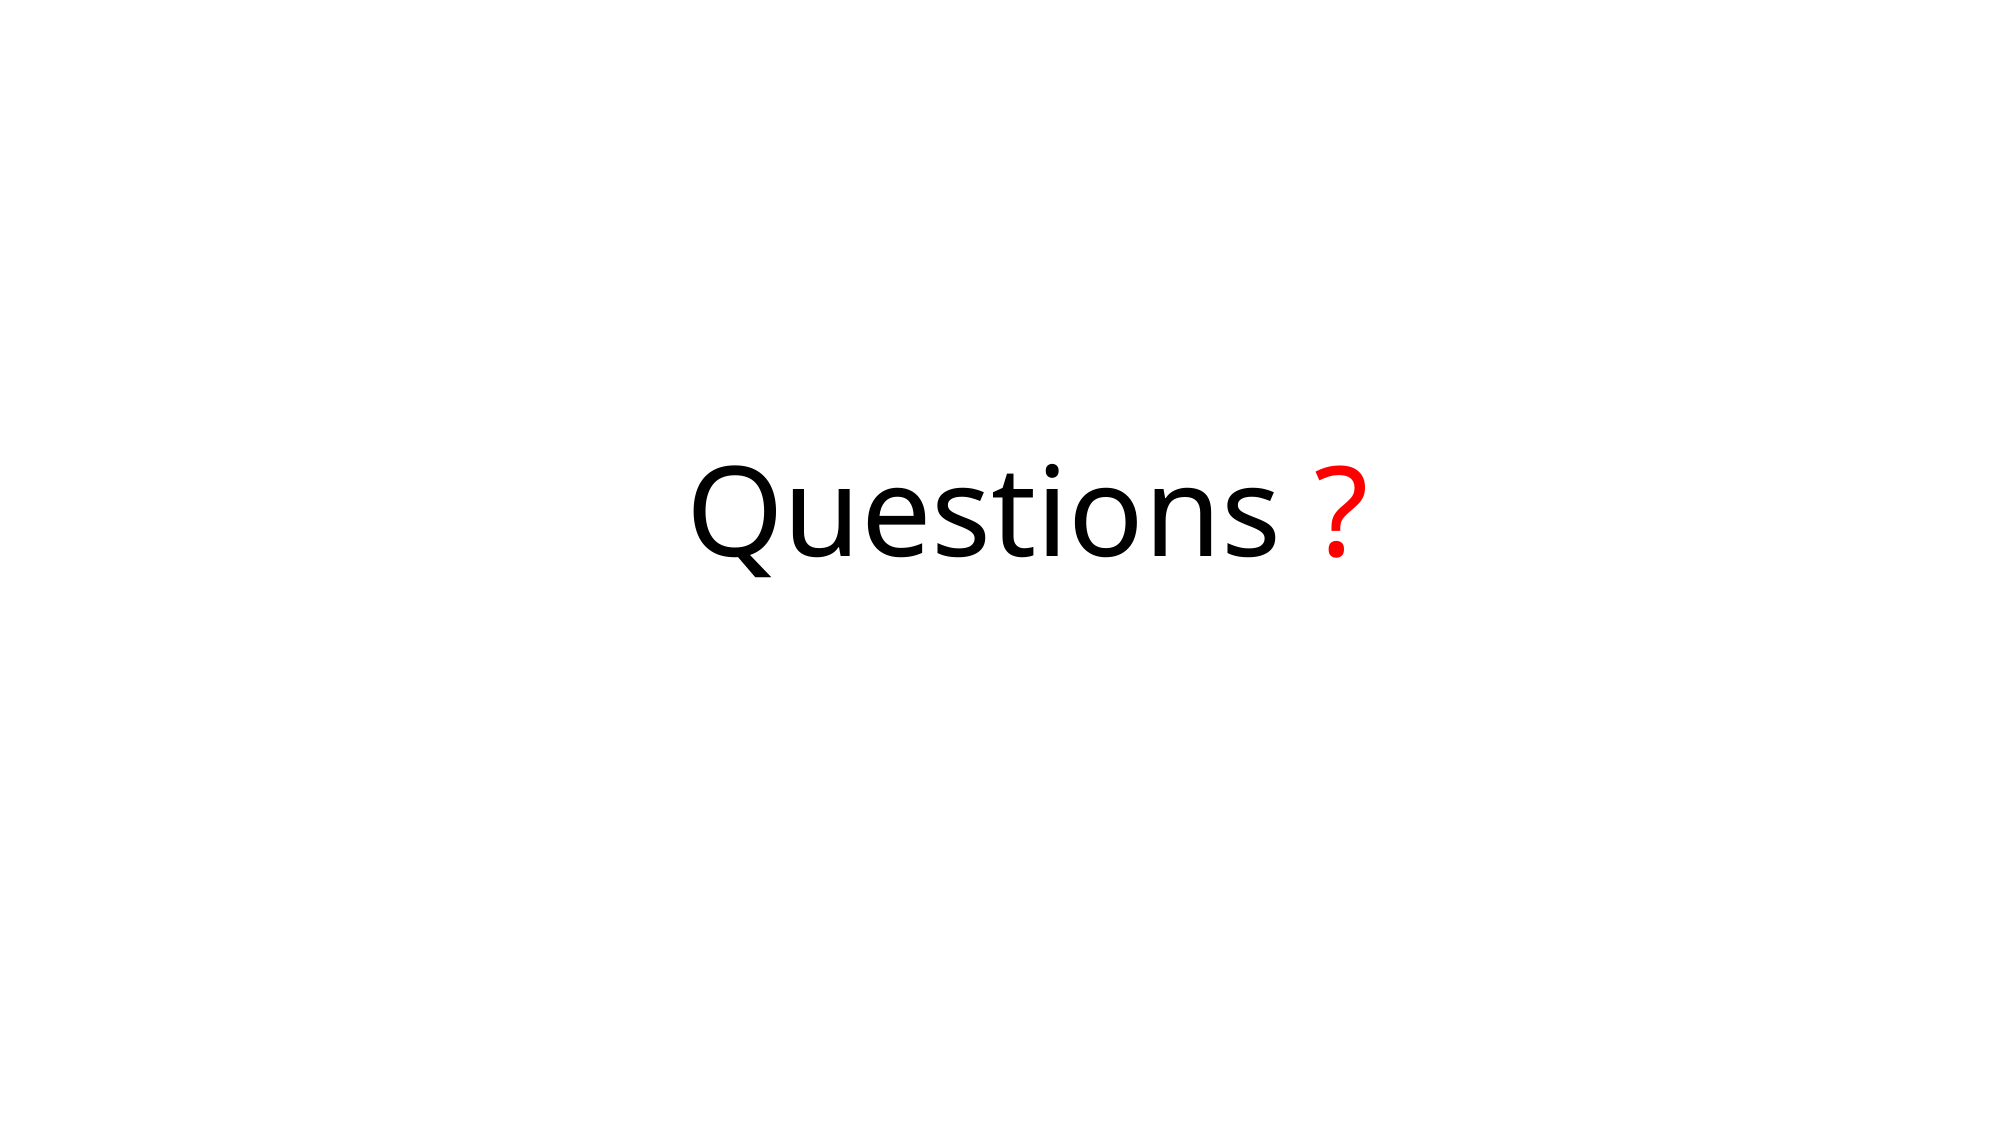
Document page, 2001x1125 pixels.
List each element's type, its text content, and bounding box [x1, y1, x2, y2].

text_box Questions ? [671, 423, 1385, 589]
